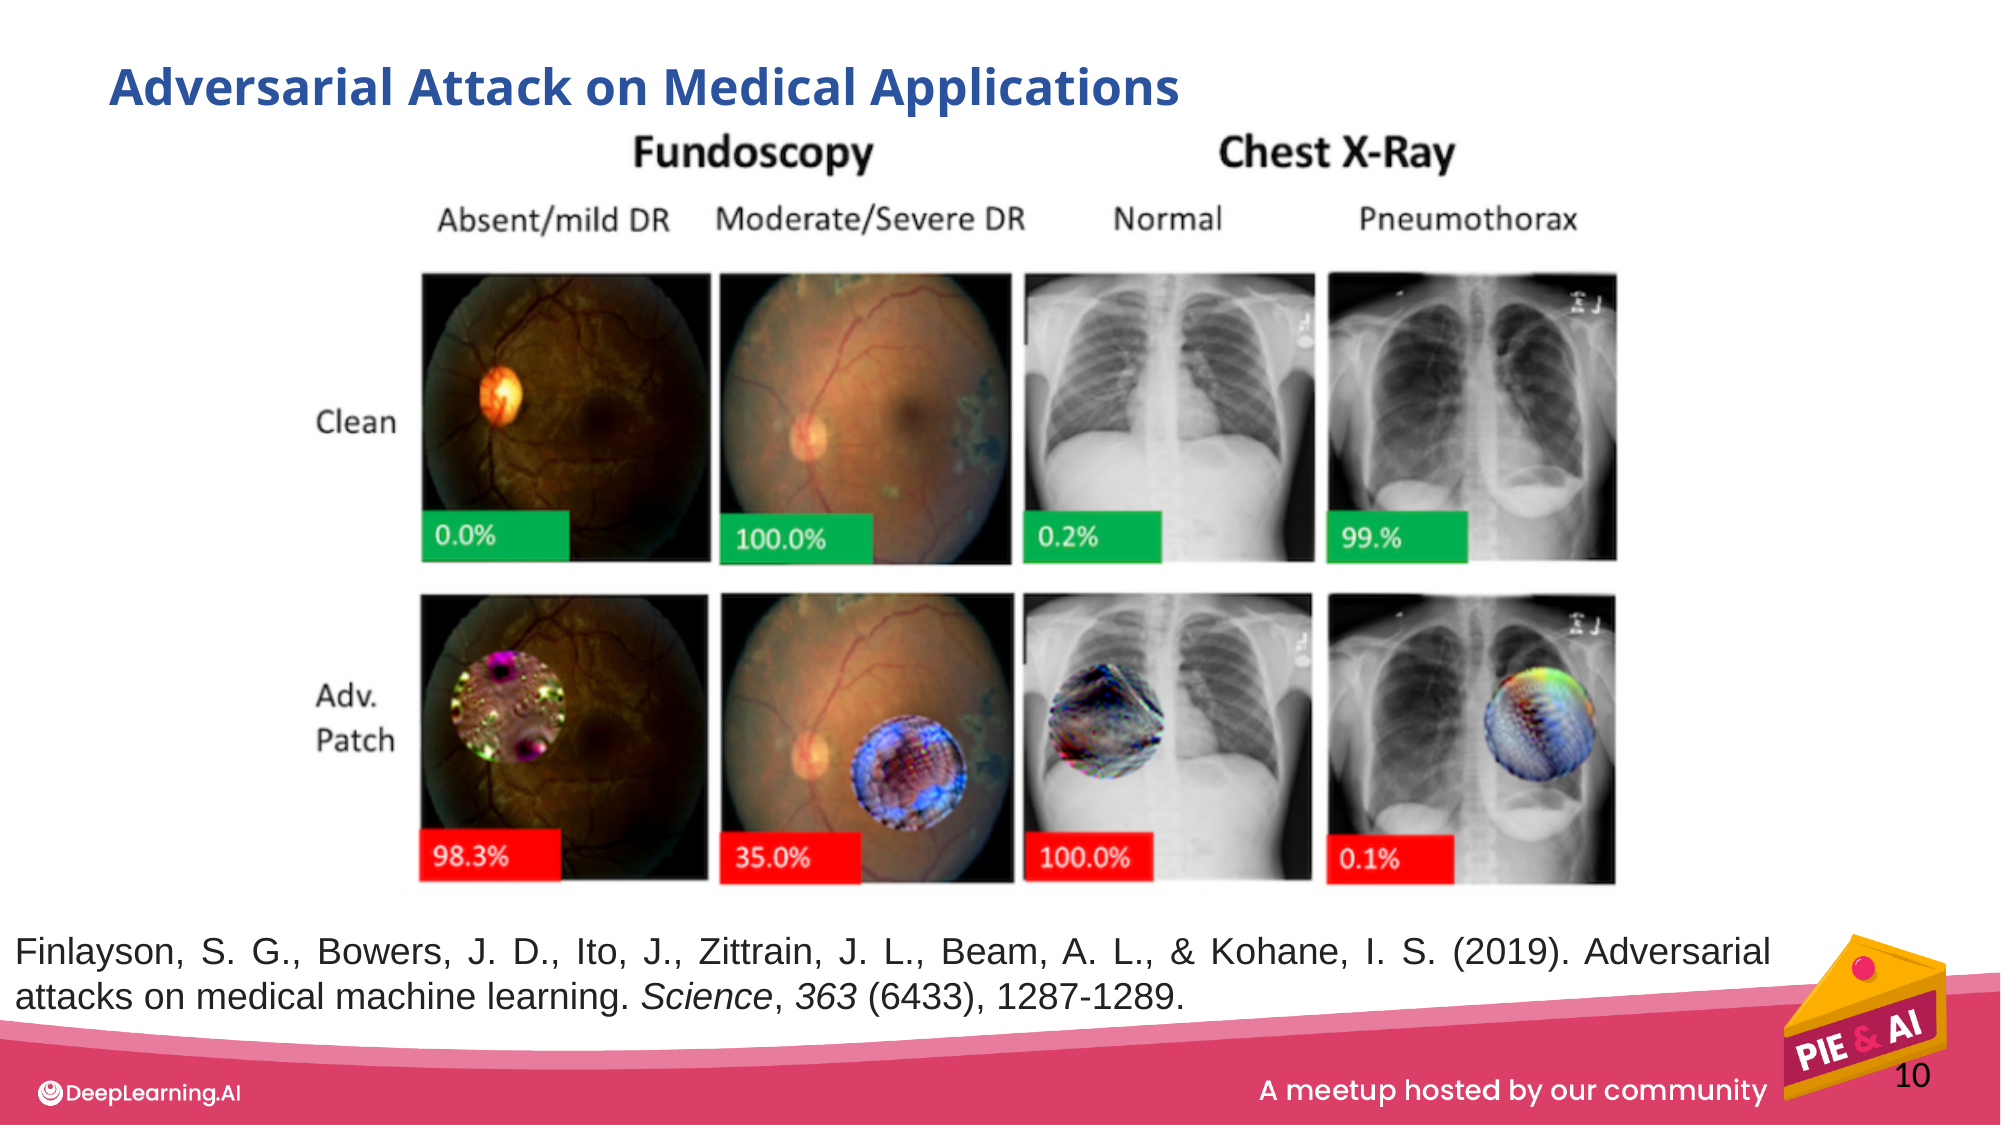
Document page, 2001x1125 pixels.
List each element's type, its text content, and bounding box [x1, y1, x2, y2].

text_box Finlayson, S. G., Bowers, J. D., Ito, J., Zittrain, J. L., Beam, A. L., & Kohane, I. S. (2019). Adversarial attacks on medical machine learning. Science, 363 (6433), 1287-1289. [0, 919, 1788, 1025]
text_box Adversarial Attack on Medical Applications [102, 63, 1635, 165]
picture [0, 586, 2001, 1125]
picture [237, 84, 1623, 572]
text_box 10 [1412, 1042, 1946, 1103]
